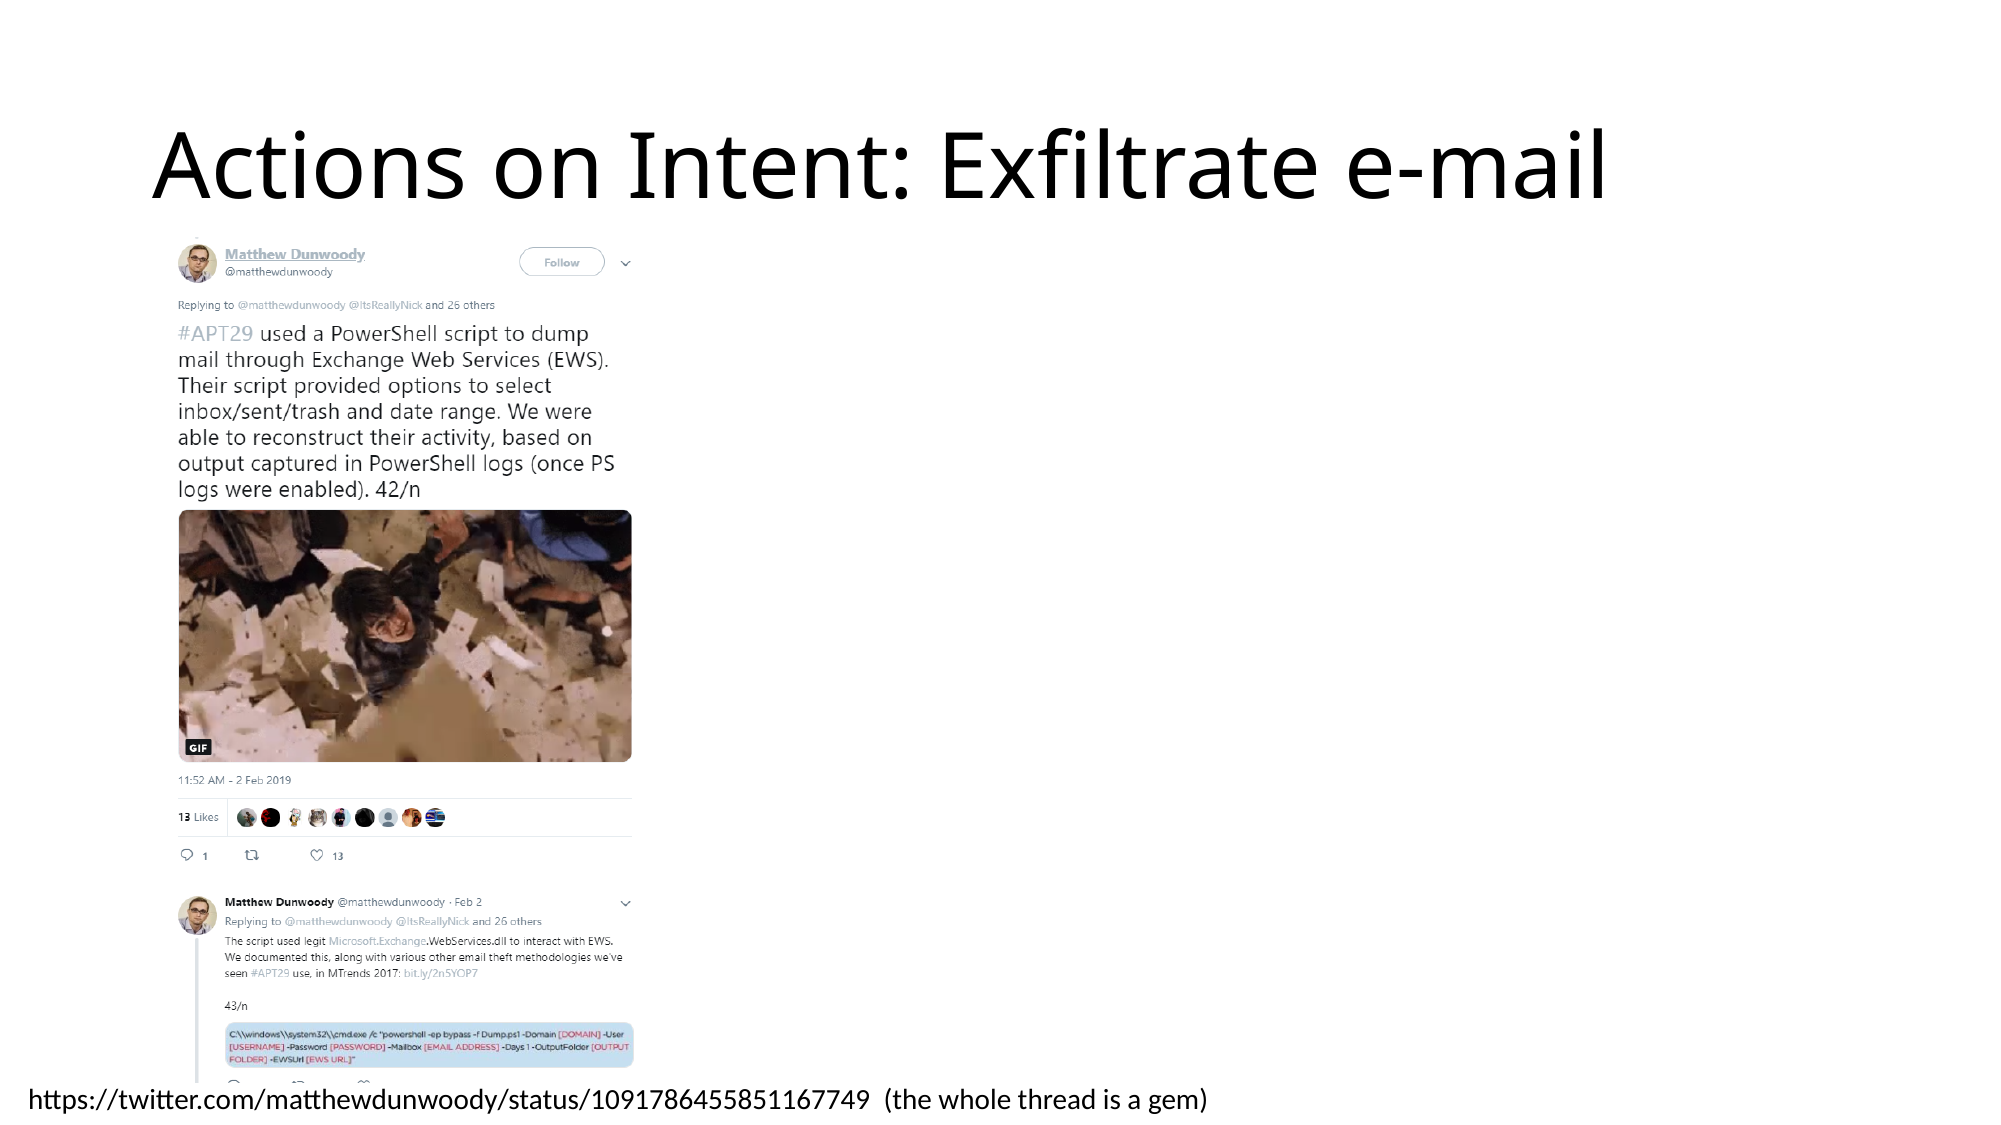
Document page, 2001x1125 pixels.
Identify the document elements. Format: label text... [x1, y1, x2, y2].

text_box https://twitter.com/matthewdunwoody/status/1091786455851167749 (the whole thread is a gem) [13, 1072, 1448, 1123]
picture [151, 237, 653, 1083]
title Actions on Intent: Exfiltrate e-mail [137, 59, 1863, 278]
